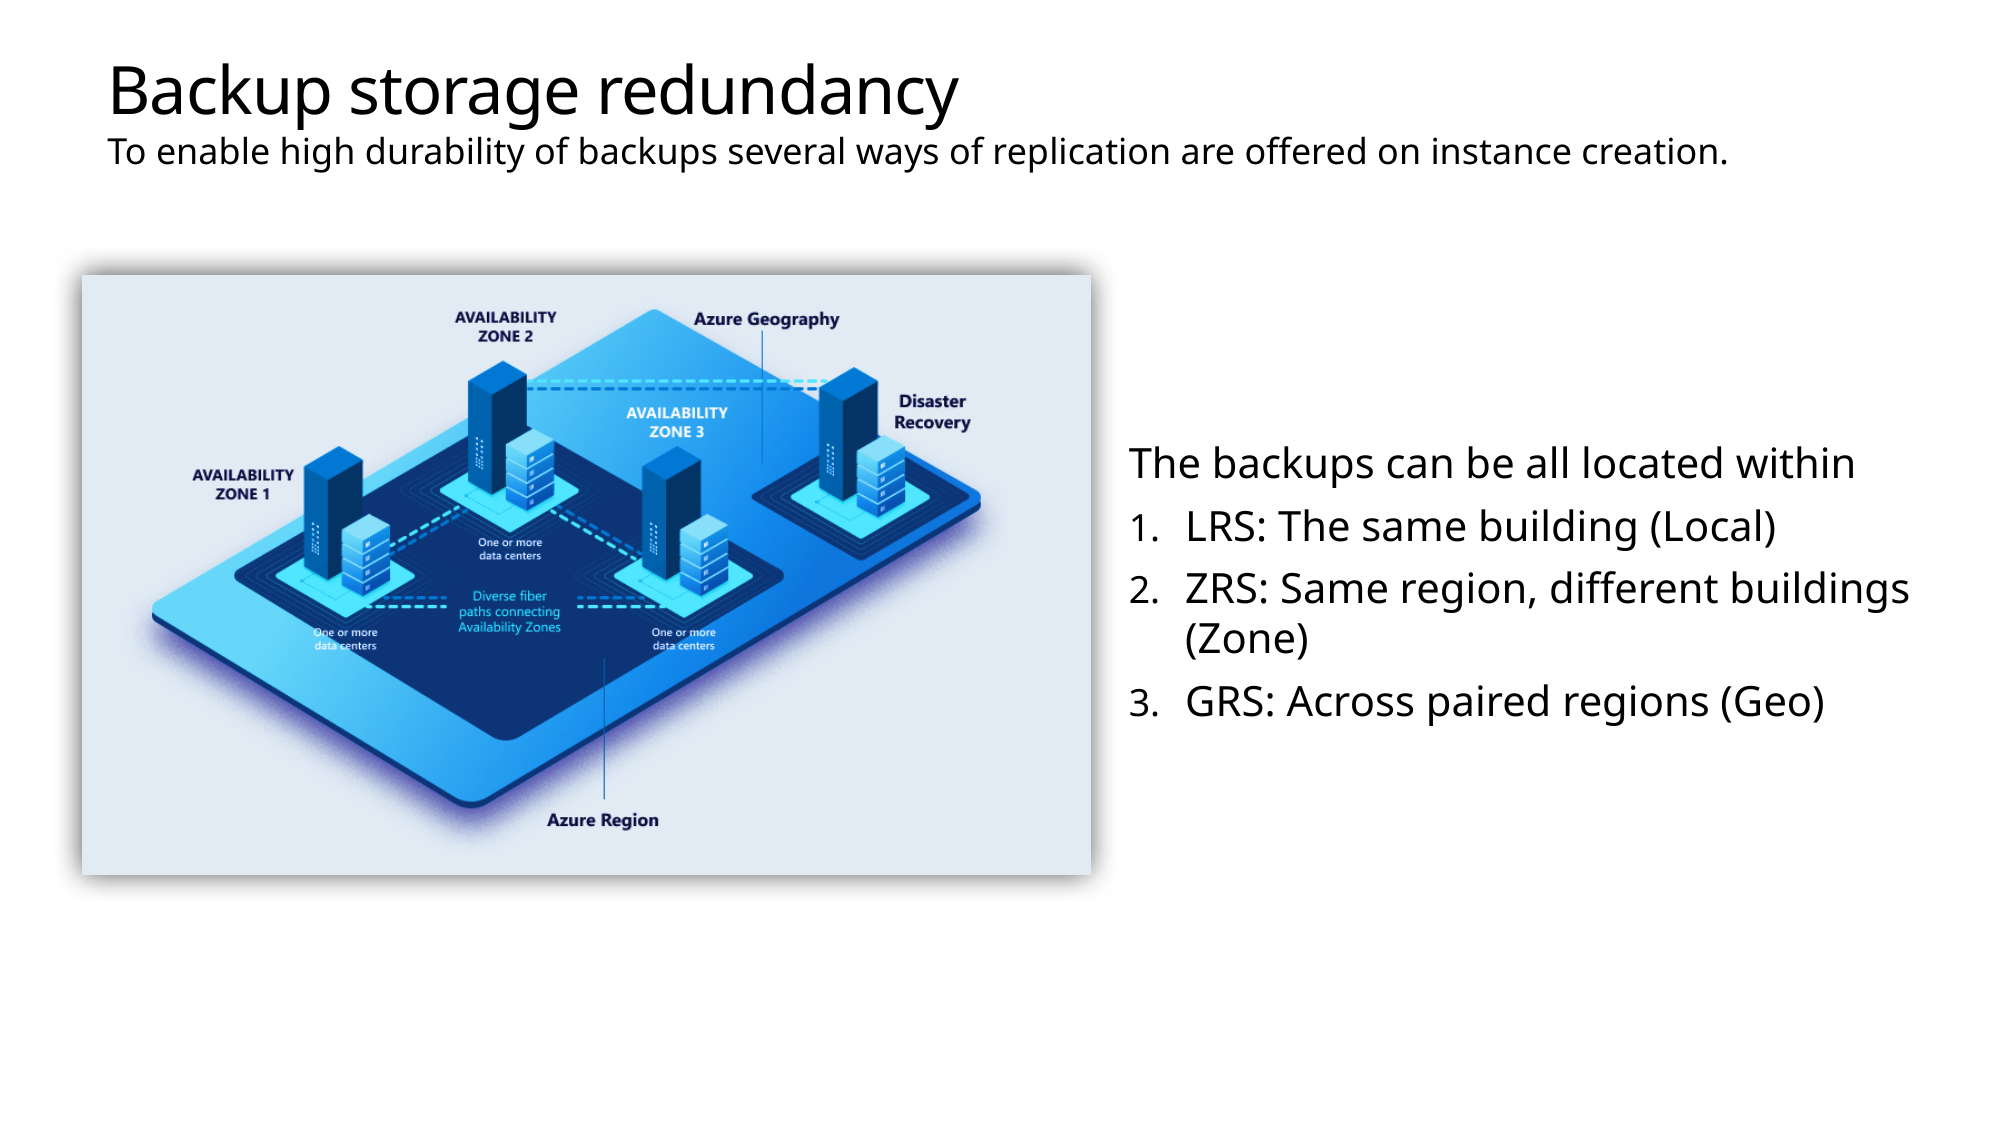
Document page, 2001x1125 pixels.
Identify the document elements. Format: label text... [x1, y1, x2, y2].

subtitle To enable high durability of backups several ways of replication are offered on instance creation. [107, 128, 1893, 205]
title Backup storage redundancy [107, 52, 1893, 128]
picture [82, 274, 1091, 876]
text_box The backups can be all located within LRS: The same building (Local) ZRS: Same region, different buildings (Zone) GRS: Across paired regions (Geo) [1128, 436, 1983, 837]
